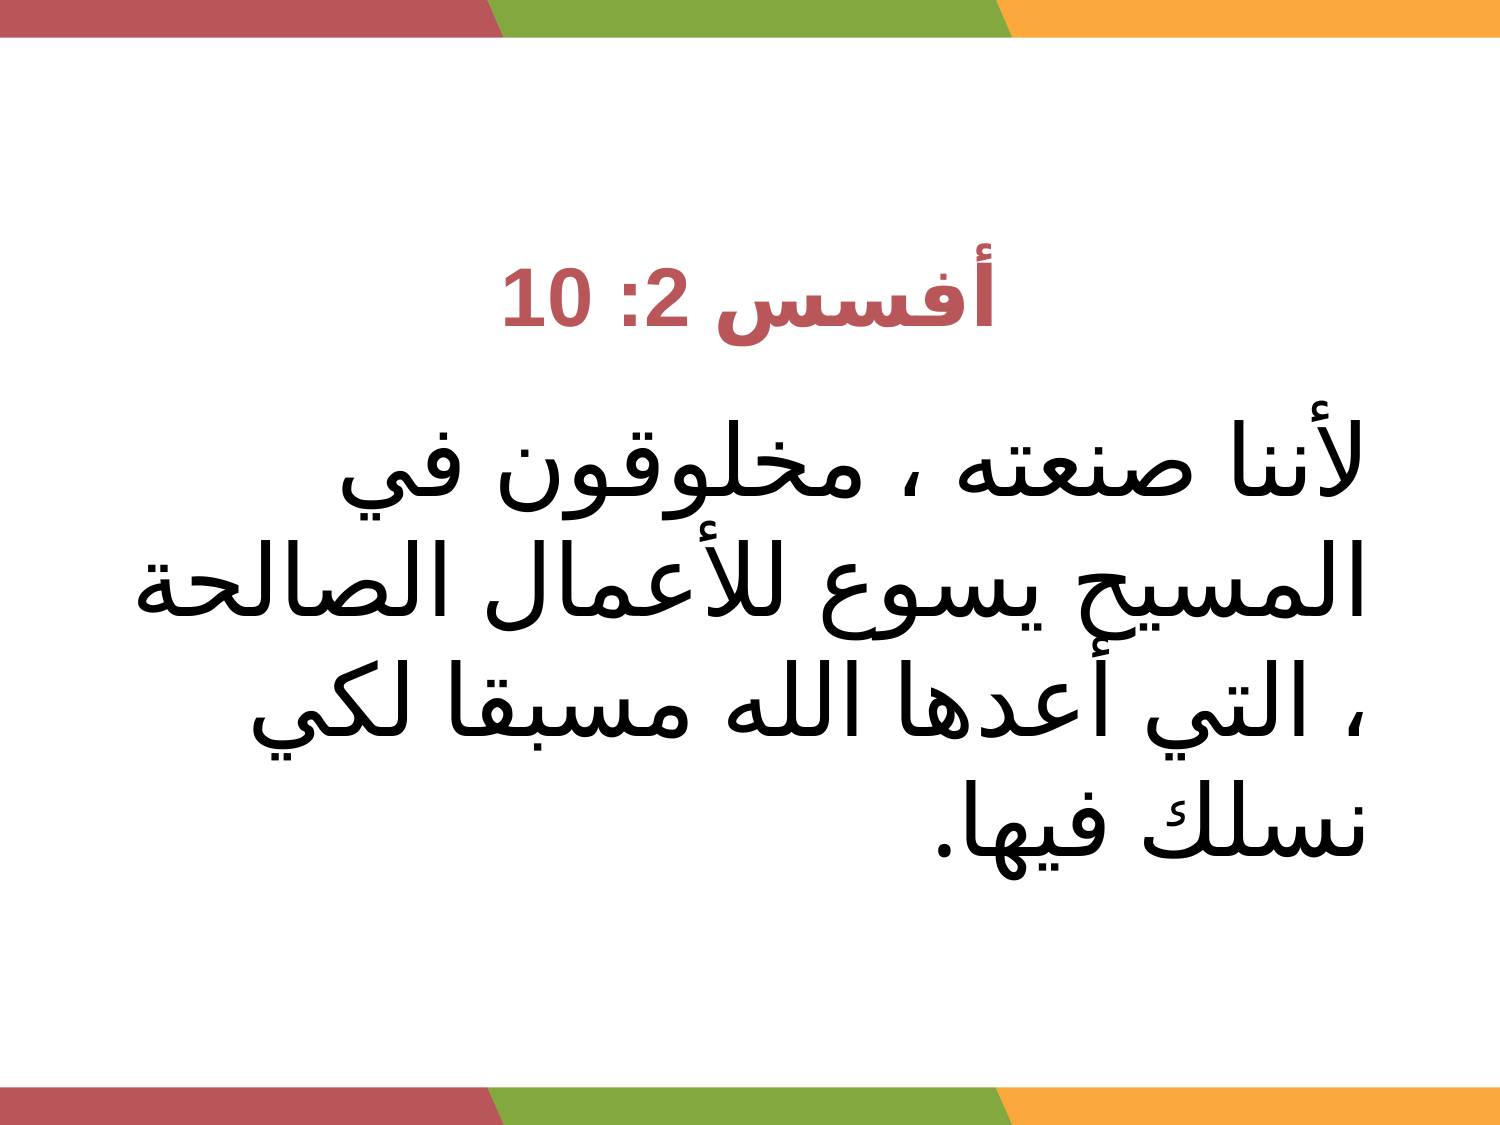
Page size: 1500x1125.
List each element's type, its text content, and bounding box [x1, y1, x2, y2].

text_box [485, 1086, 1010, 1125]
text_box لأننا صنعته ، مخلوقون في المسيح يسوع للأعمال الصالحة ، التي أعدها الله مسبقا لكي نسلك فيها. [112, 388, 1388, 884]
text_box [0, 1086, 502, 1125]
text_box [994, 1086, 1500, 1125]
text_box أفسس 2: 10 [485, 235, 1015, 351]
